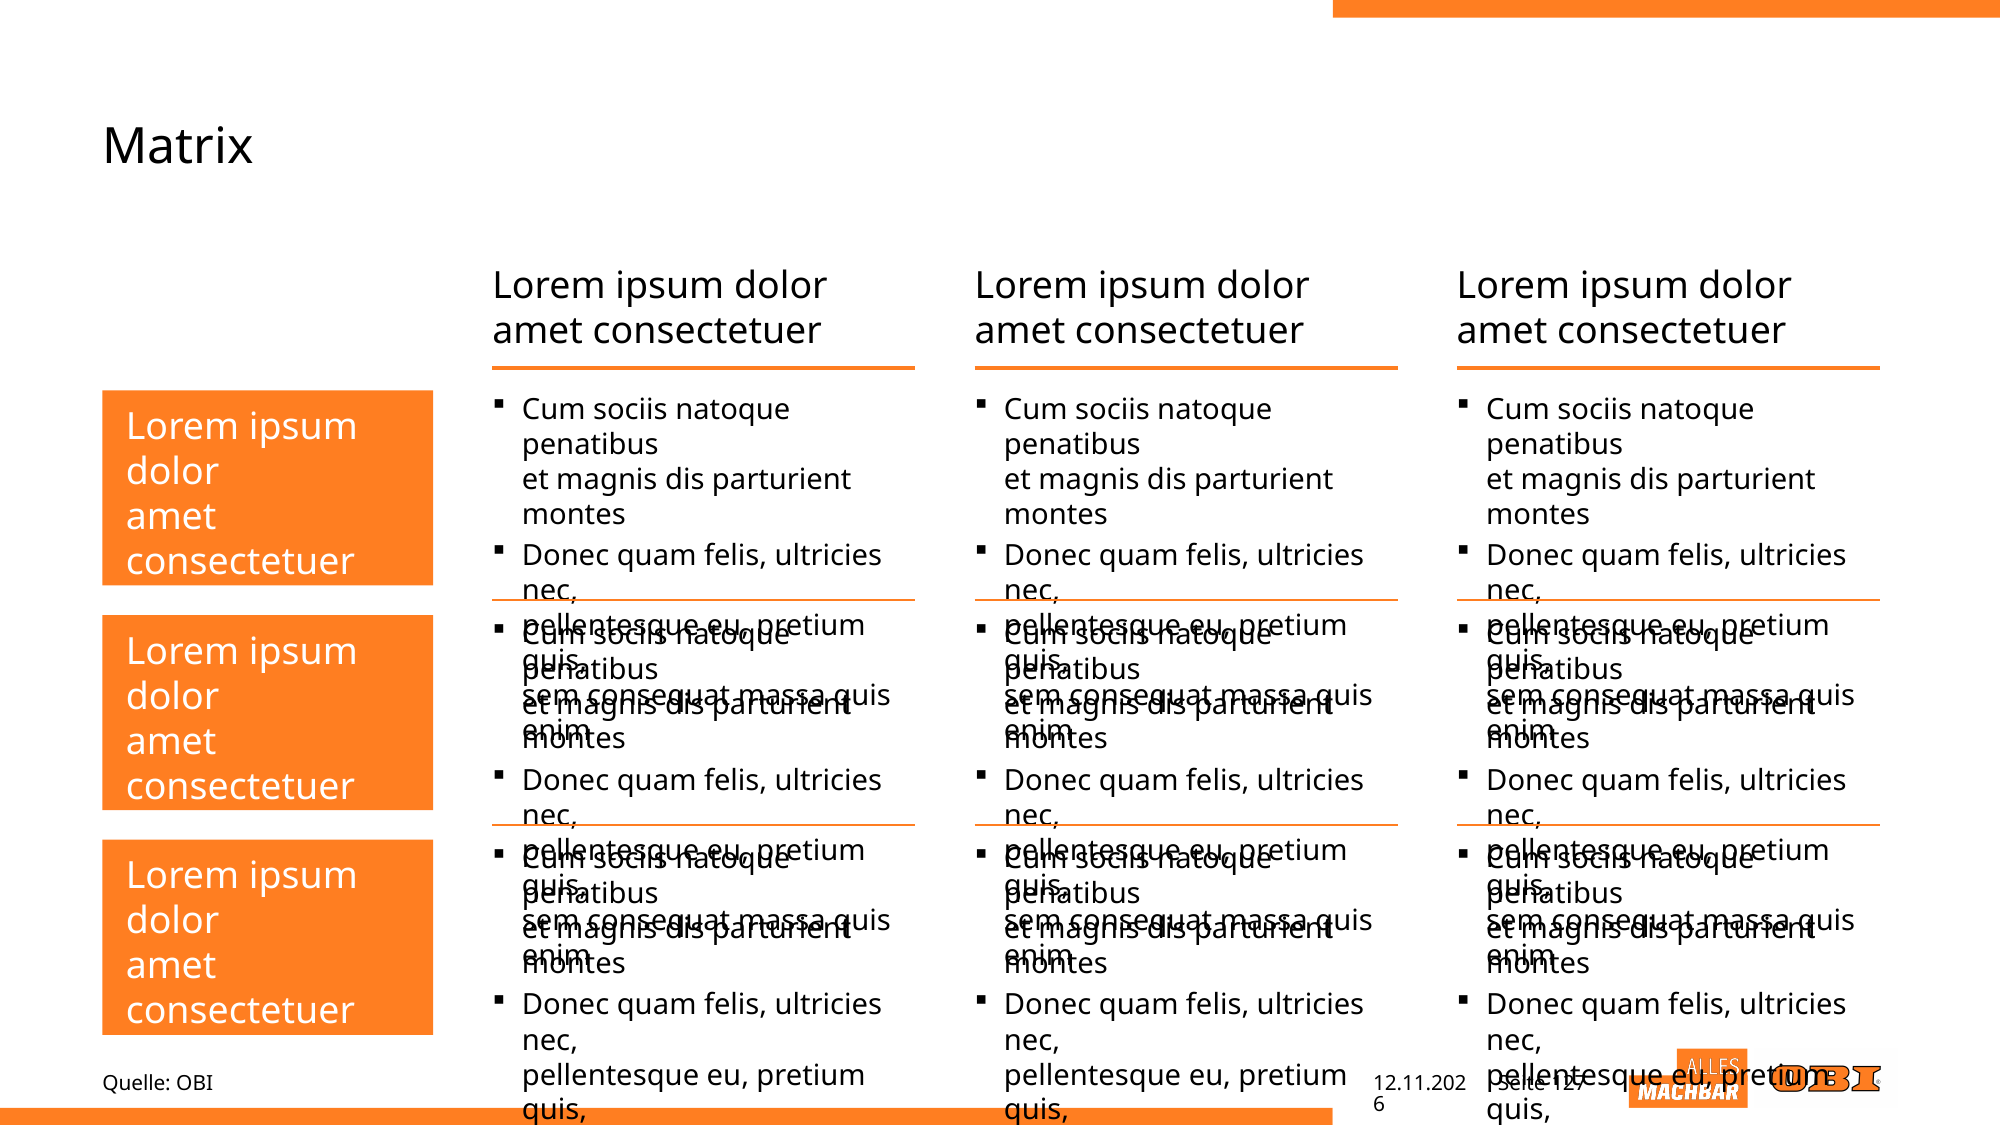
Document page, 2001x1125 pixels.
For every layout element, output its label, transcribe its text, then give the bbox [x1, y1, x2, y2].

picture [1754, 1048, 1898, 1107]
text_box Lorem ipsum dolor amet consectetuer [102, 839, 434, 1035]
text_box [1456, 261, 1880, 368]
text_box Cum sociis natoque penatibus et magnis dis parturient montes Donec quam felis, ultricies nec, pellentesque eu, pretium quis, sem consequat massa quis enim [492, 615, 916, 811]
text_box Cum sociis natoque penatibus et magnis dis parturient montes Donec quam felis, ultricies nec, pellentesque eu, pretium quis, sem consequat massa quis enim [492, 390, 916, 586]
footer Quelle: OBI [102, 1071, 1271, 1097]
text_box Lorem ipsum dolor amet consectetuer [102, 615, 434, 811]
text_box Cum sociis natoque penatibus et magnis dis parturient montes Donec quam felis, ultricies nec, pellentesque eu, pretium quis, sem consequat massa quis enim [492, 839, 916, 1035]
text_box Cum sociis natoque penatibus et magnis dis parturient montes Donec quam felis, ultricies nec, pellentesque eu, pretium quis, sem consequat massa quis enim [1456, 390, 1880, 586]
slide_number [1373, 1071, 1475, 1097]
text_box Cum sociis natoque penatibus et magnis dis parturient montes Donec quam felis, ultricies nec, pellentesque eu, pretium quis, sem consequat massa quis enim [974, 390, 1398, 586]
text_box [974, 261, 1398, 368]
picture [1638, 1058, 1739, 1100]
slide_number Seite 127 [1497, 1071, 1588, 1097]
text_box Cum sociis natoque penatibus et magnis dis parturient montes Donec quam felis, ultricies nec, pellentesque eu, pretium quis, sem consequat massa quis enim [974, 615, 1398, 811]
text_box Lorem ipsum dolor amet consectetuer [102, 390, 434, 586]
title Matrix [102, 112, 1880, 174]
text_box Cum sociis natoque penatibus et magnis dis parturient montes Donec quam felis, ultricies nec, pellentesque eu, pretium quis, sem consequat massa quis enim [974, 839, 1398, 1035]
text_box Cum sociis natoque penatibus et magnis dis parturient montes Donec quam felis, ultricies nec, pellentesque eu, pretium quis, sem consequat massa quis enim [1456, 615, 1880, 811]
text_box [492, 261, 916, 368]
text_box Cum sociis natoque penatibus et magnis dis parturient montes Donec quam felis, ultricies nec, pellentesque eu, pretium quis, sem consequat massa quis enim [1456, 839, 1880, 1035]
